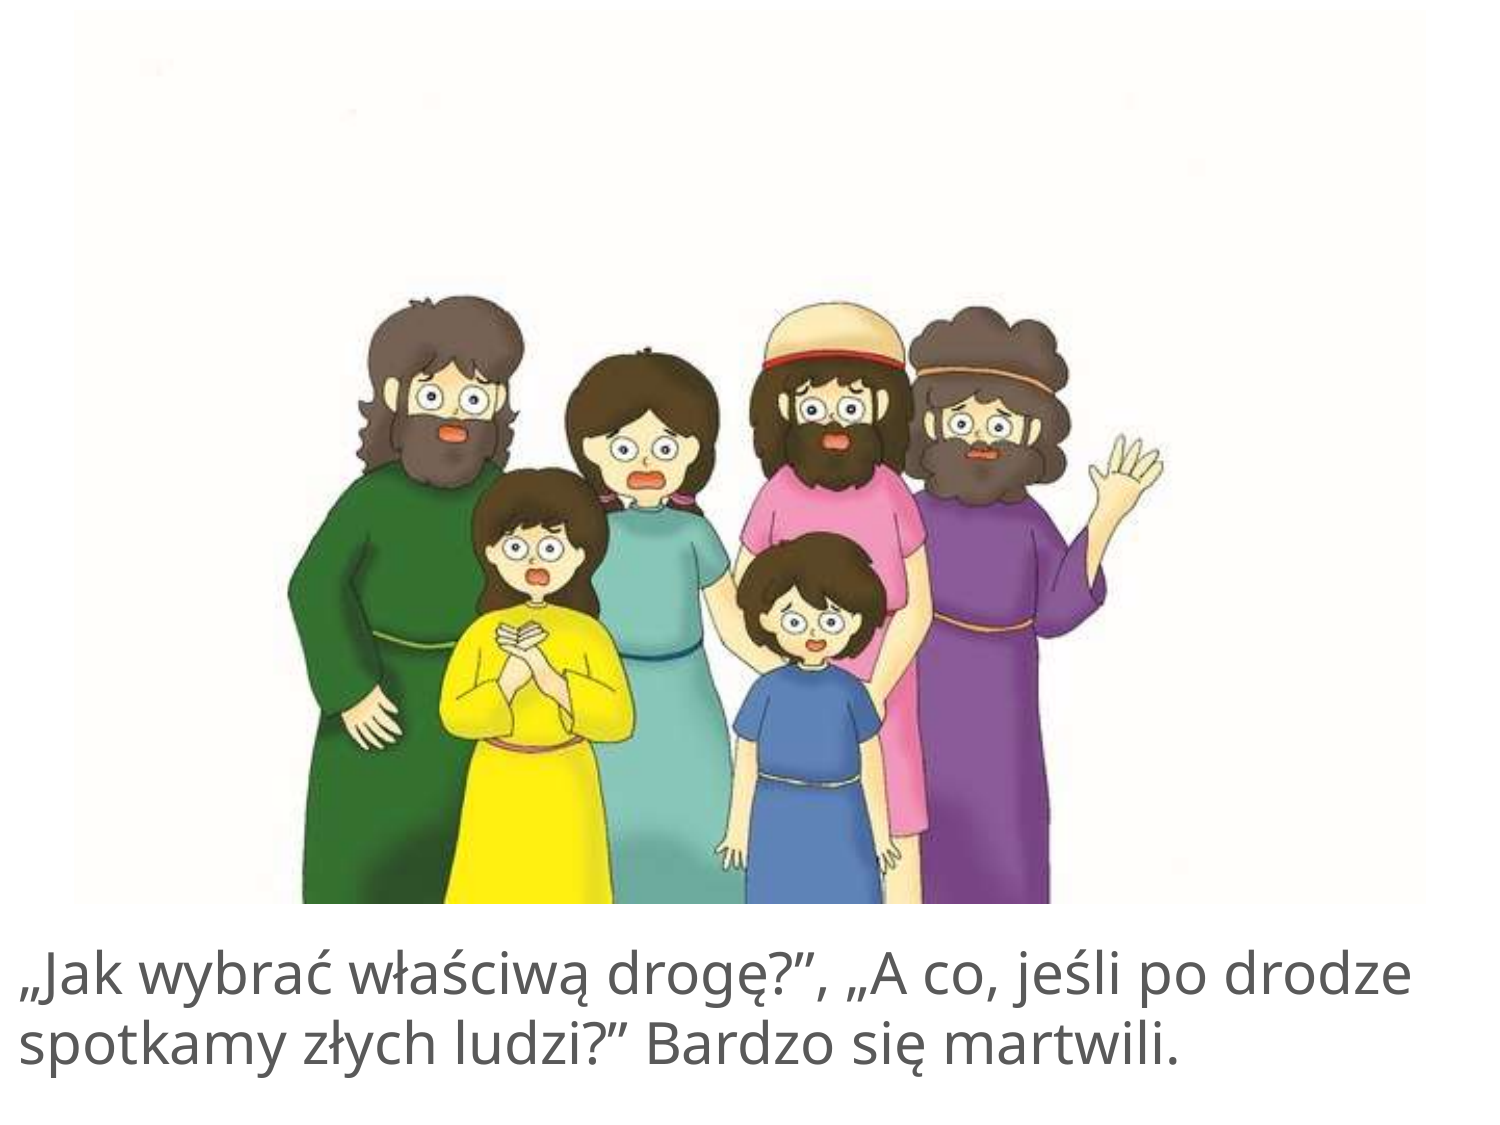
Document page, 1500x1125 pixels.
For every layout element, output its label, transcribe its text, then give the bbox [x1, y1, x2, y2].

text_box „Jak wybrać właściwą drogę?”, „A co, jeśli po drodze spotkamy złych ludzi?” Bardzo się martwili. [4, 928, 1475, 1084]
picture [74, 10, 1426, 905]
